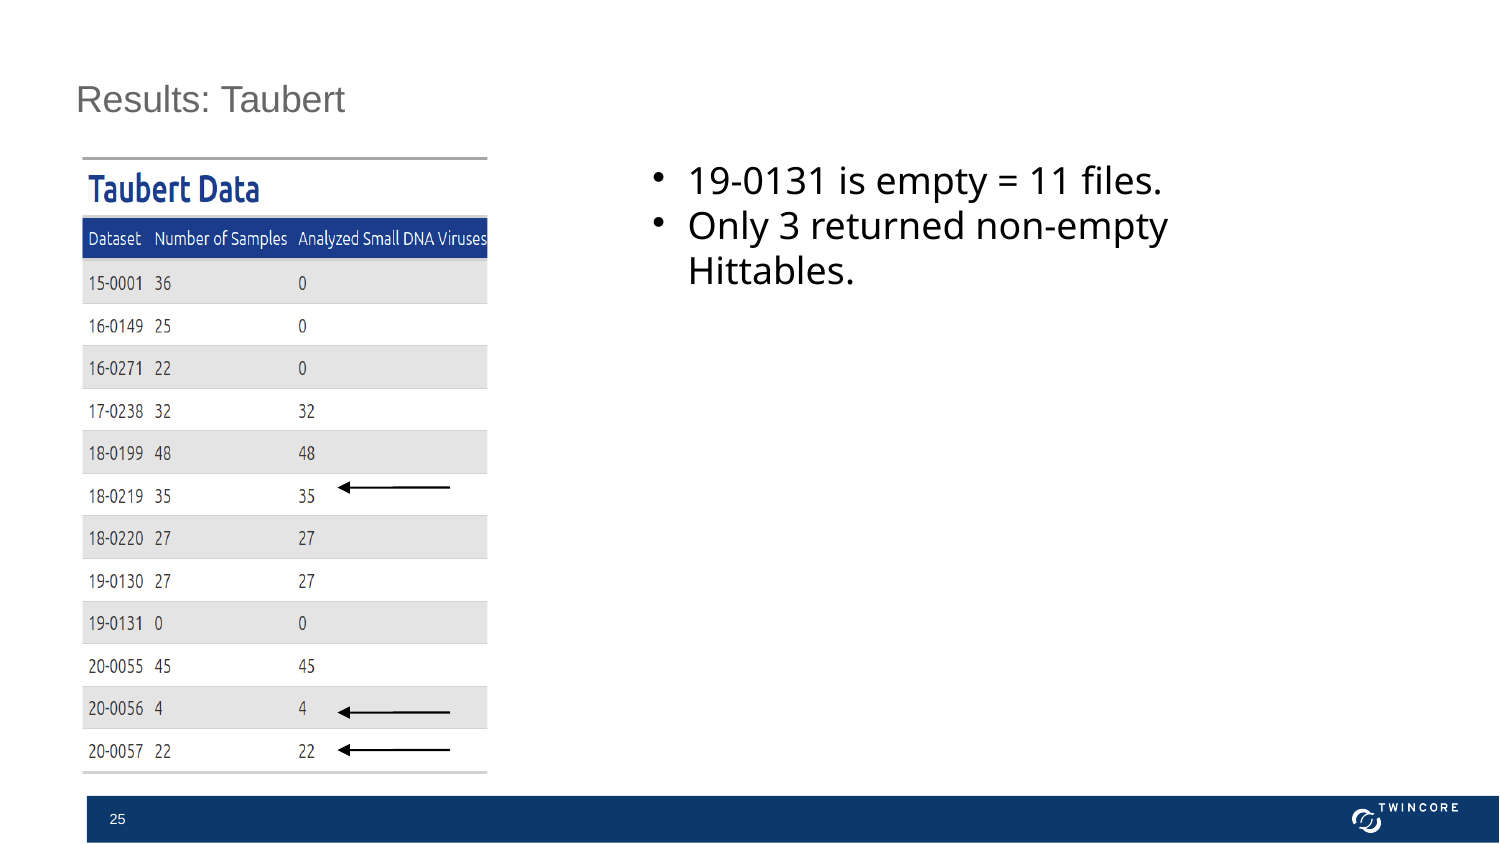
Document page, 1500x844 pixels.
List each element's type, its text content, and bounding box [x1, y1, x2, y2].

picture [1352, 803, 1458, 833]
text_box 19-0131 is empty = 11 files. Only 3 returned non-empty Hittables. [637, 150, 1275, 563]
picture [74, 150, 488, 788]
